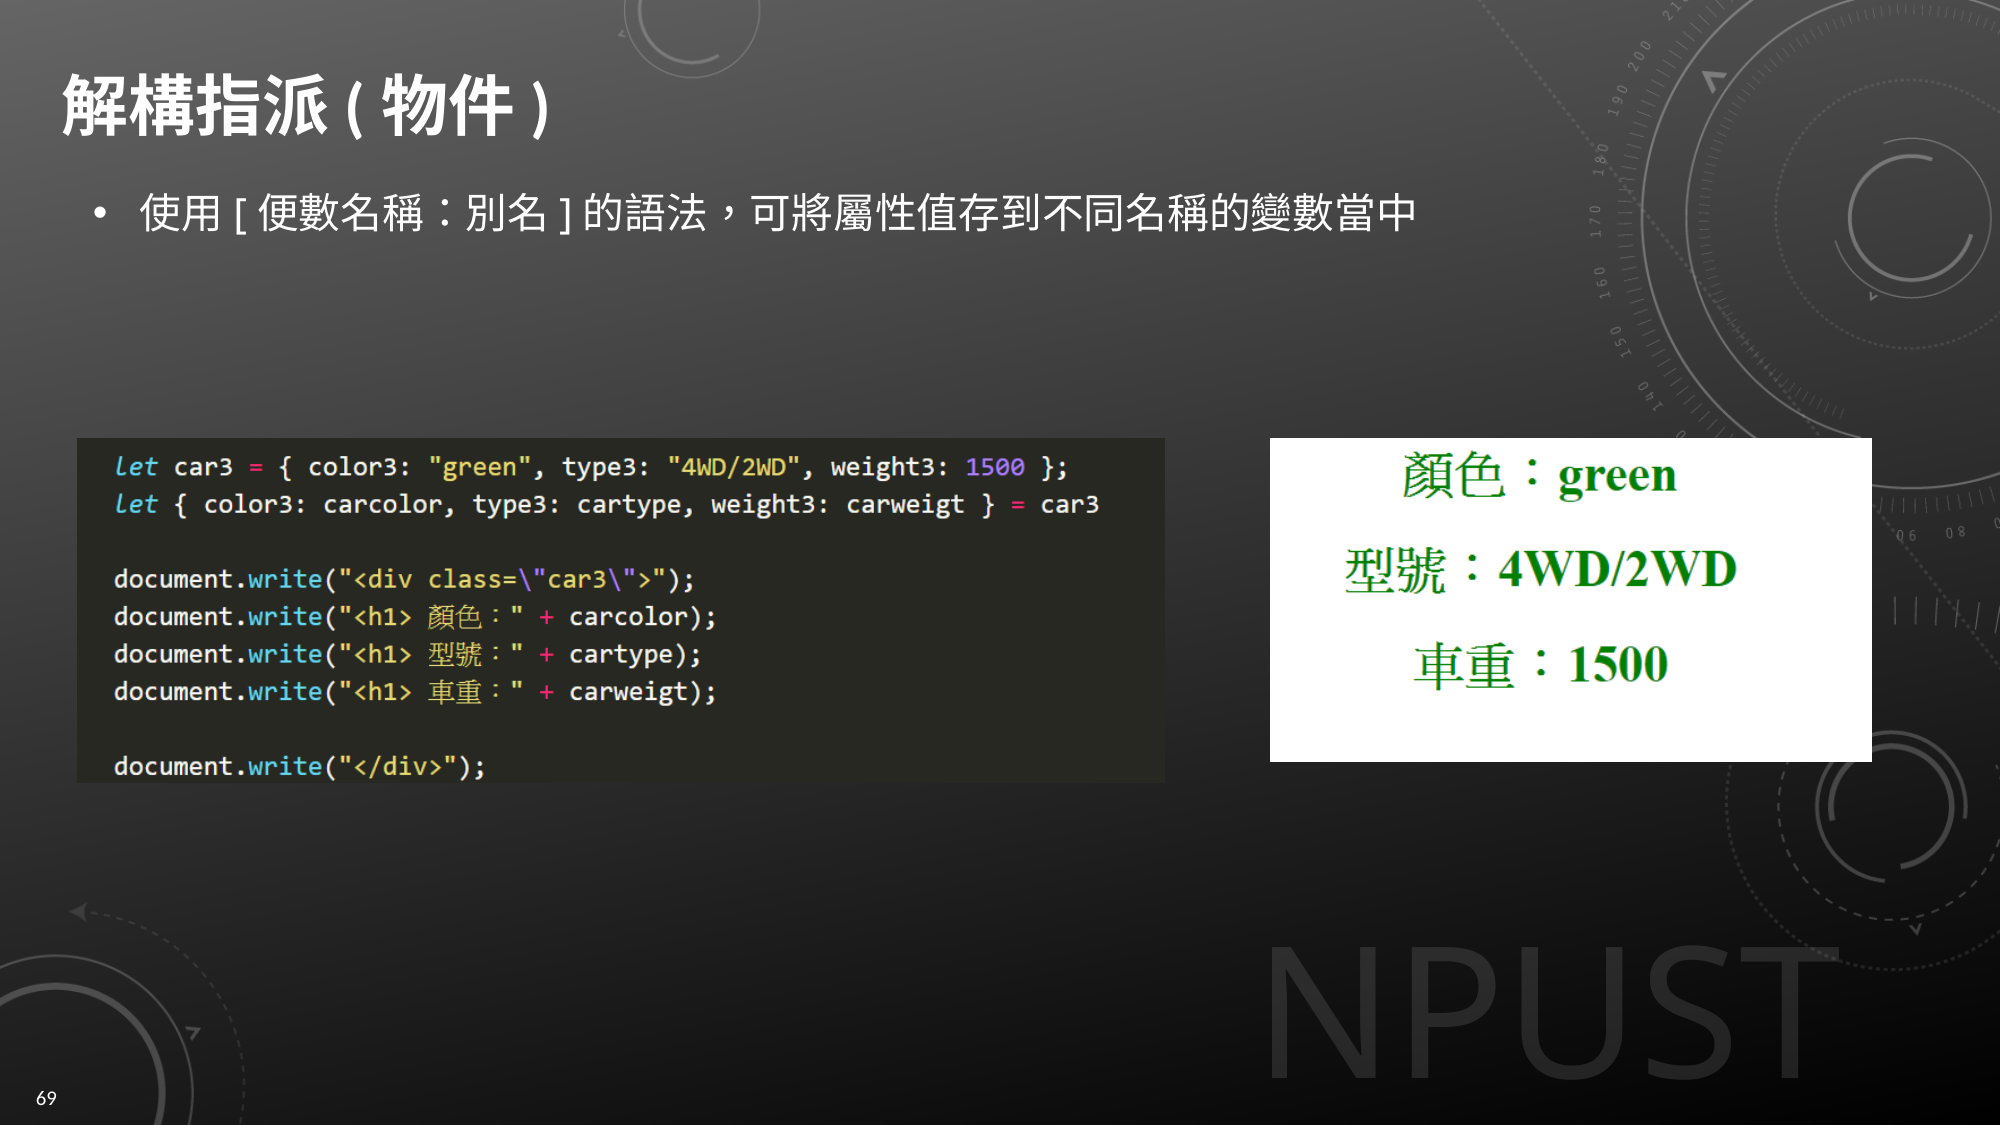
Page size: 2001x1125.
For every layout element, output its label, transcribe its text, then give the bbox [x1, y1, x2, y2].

list 使用[便數名稱：別名]的語法，可將屬性值存到不同名稱的變數當中 [77, 179, 1923, 1007]
picture [0, 0, 2000, 1125]
title 解構指派(物件) [46, 37, 1937, 171]
